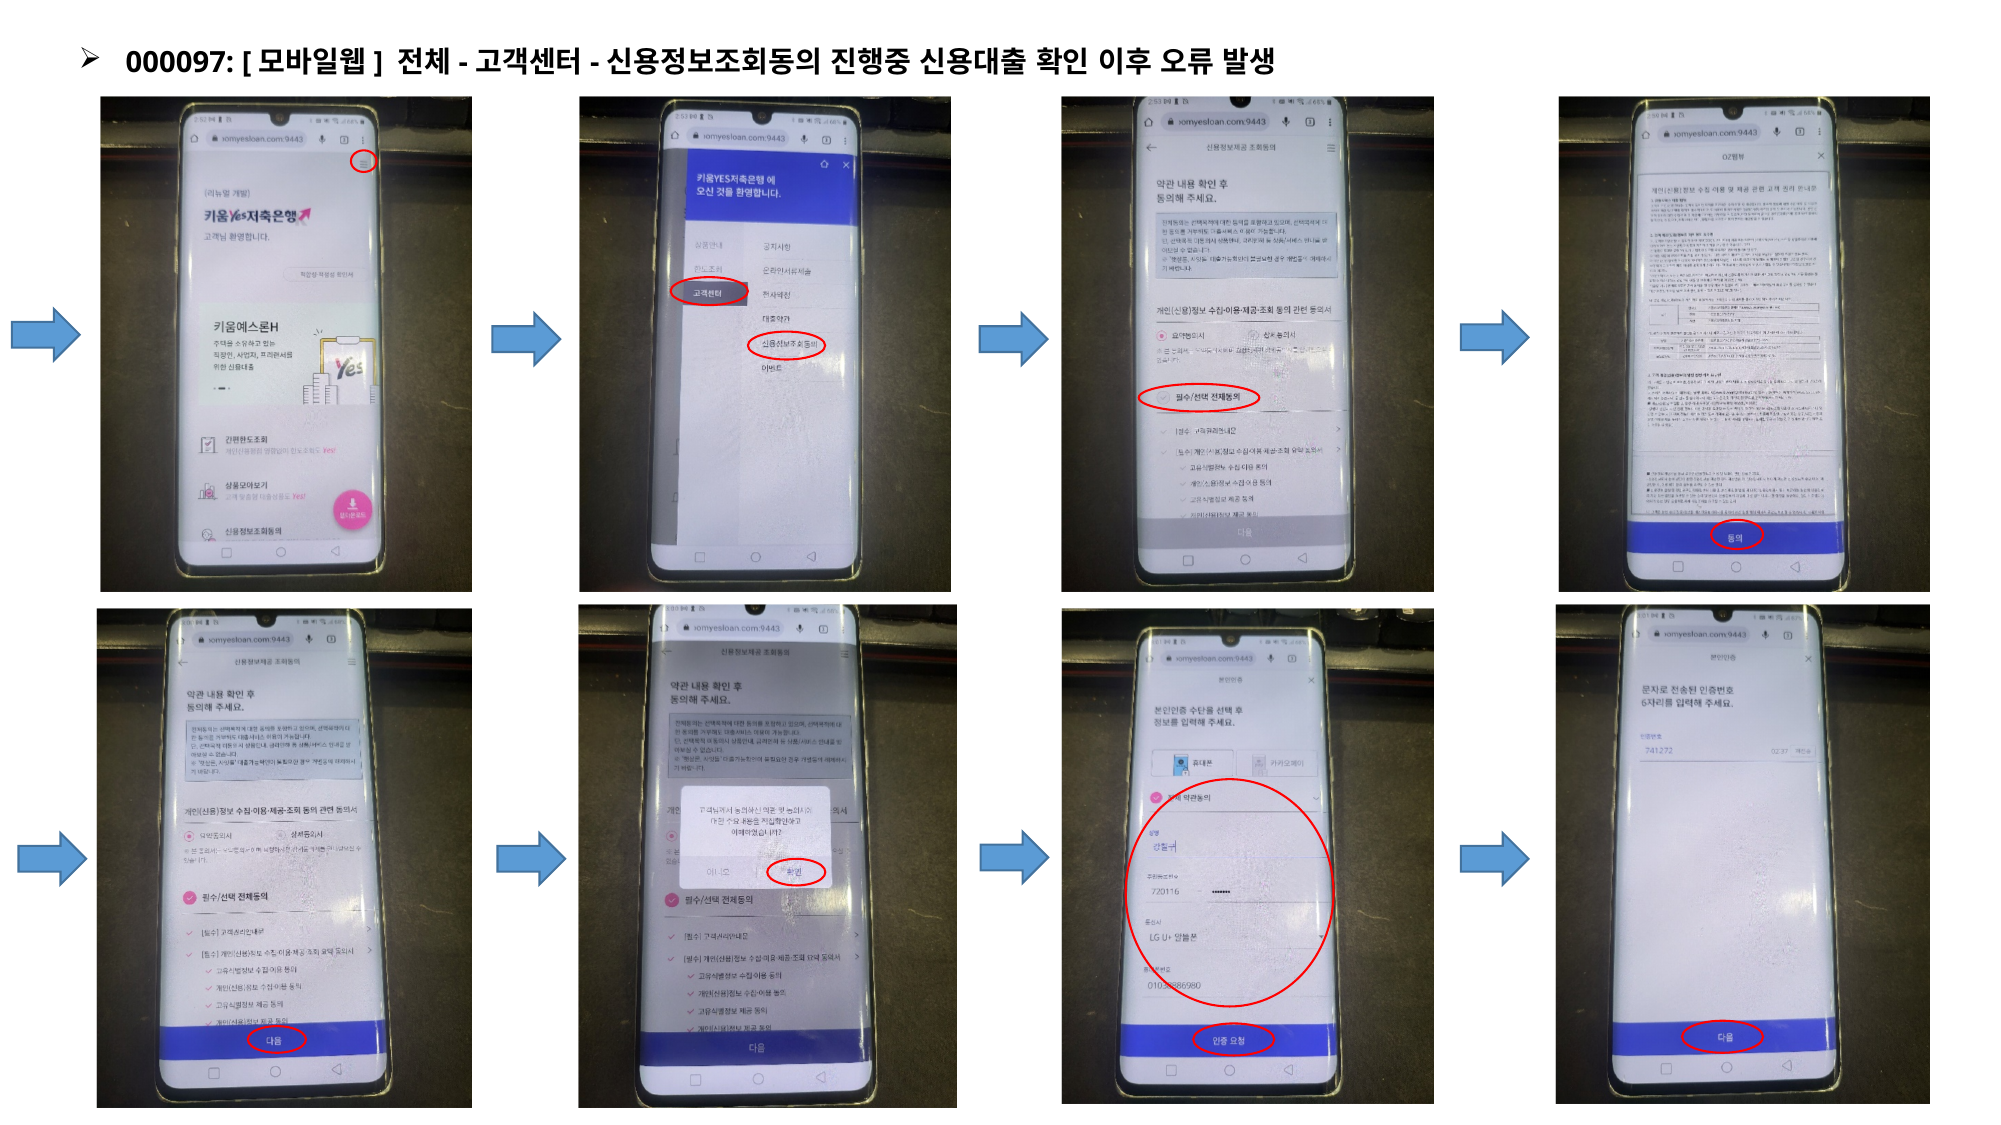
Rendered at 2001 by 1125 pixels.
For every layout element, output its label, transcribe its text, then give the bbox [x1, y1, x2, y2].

picture [38, 97, 1992, 591]
text_box [10, 320, 38, 349]
text_box [1192, 1042, 1275, 1057]
text_box [250, 1046, 304, 1054]
text_box [1710, 530, 1765, 551]
text_box 000097: [모바일웹] 전체-고객센터-신용정보조회동의 진행중 신용대출 확인 이후 오류 발생 [63, 36, 1293, 87]
text_box [350, 149, 378, 158]
picture [34, 605, 1992, 1107]
text_box [1683, 1042, 1763, 1054]
text_box [17, 844, 34, 873]
